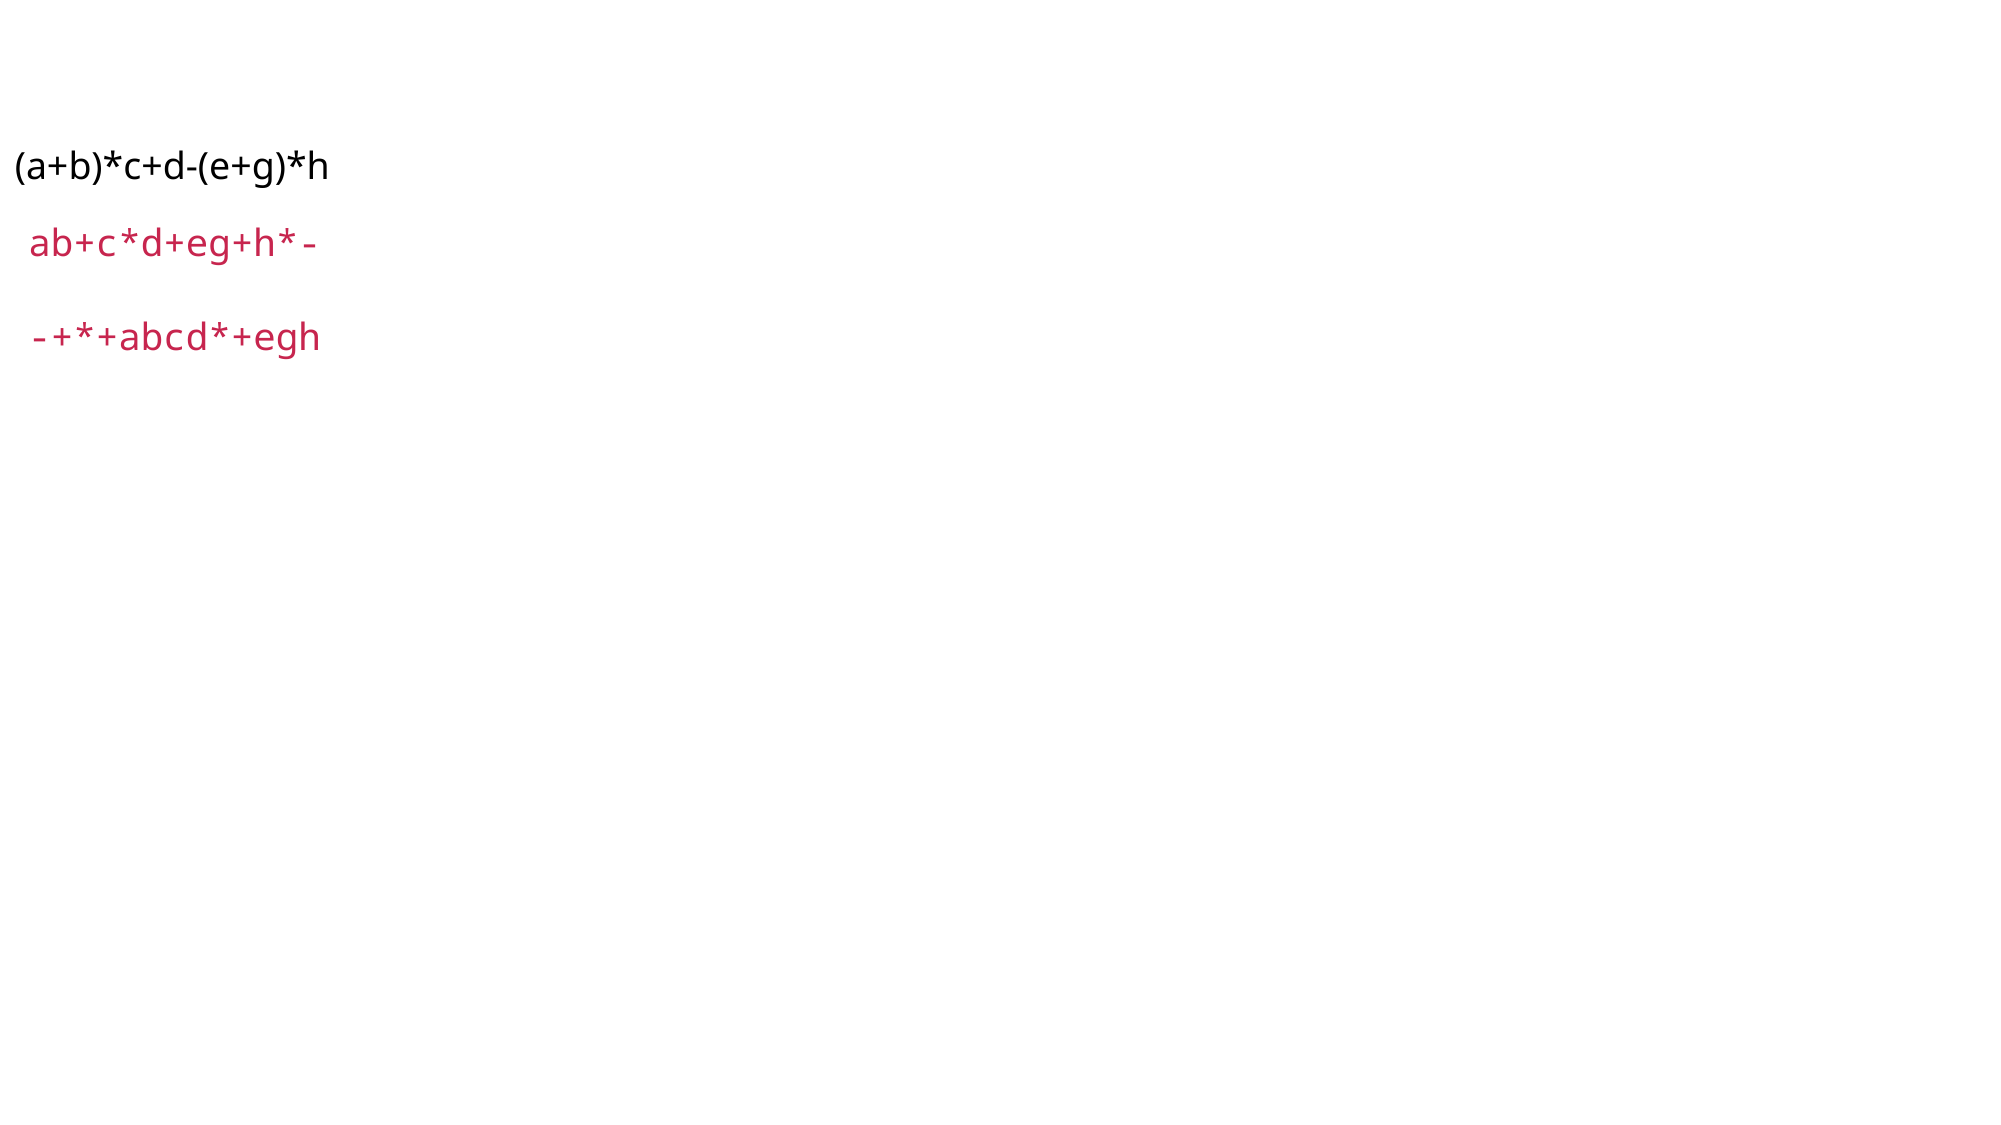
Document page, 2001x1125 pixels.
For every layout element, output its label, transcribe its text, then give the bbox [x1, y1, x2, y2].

text_box (a+b)*c+d-(e+g)*h [0, 134, 1528, 195]
text_box -+*+abcd*+egh [13, 305, 1018, 366]
text_box ab+c*d+eg+h*- [13, 211, 1018, 272]
